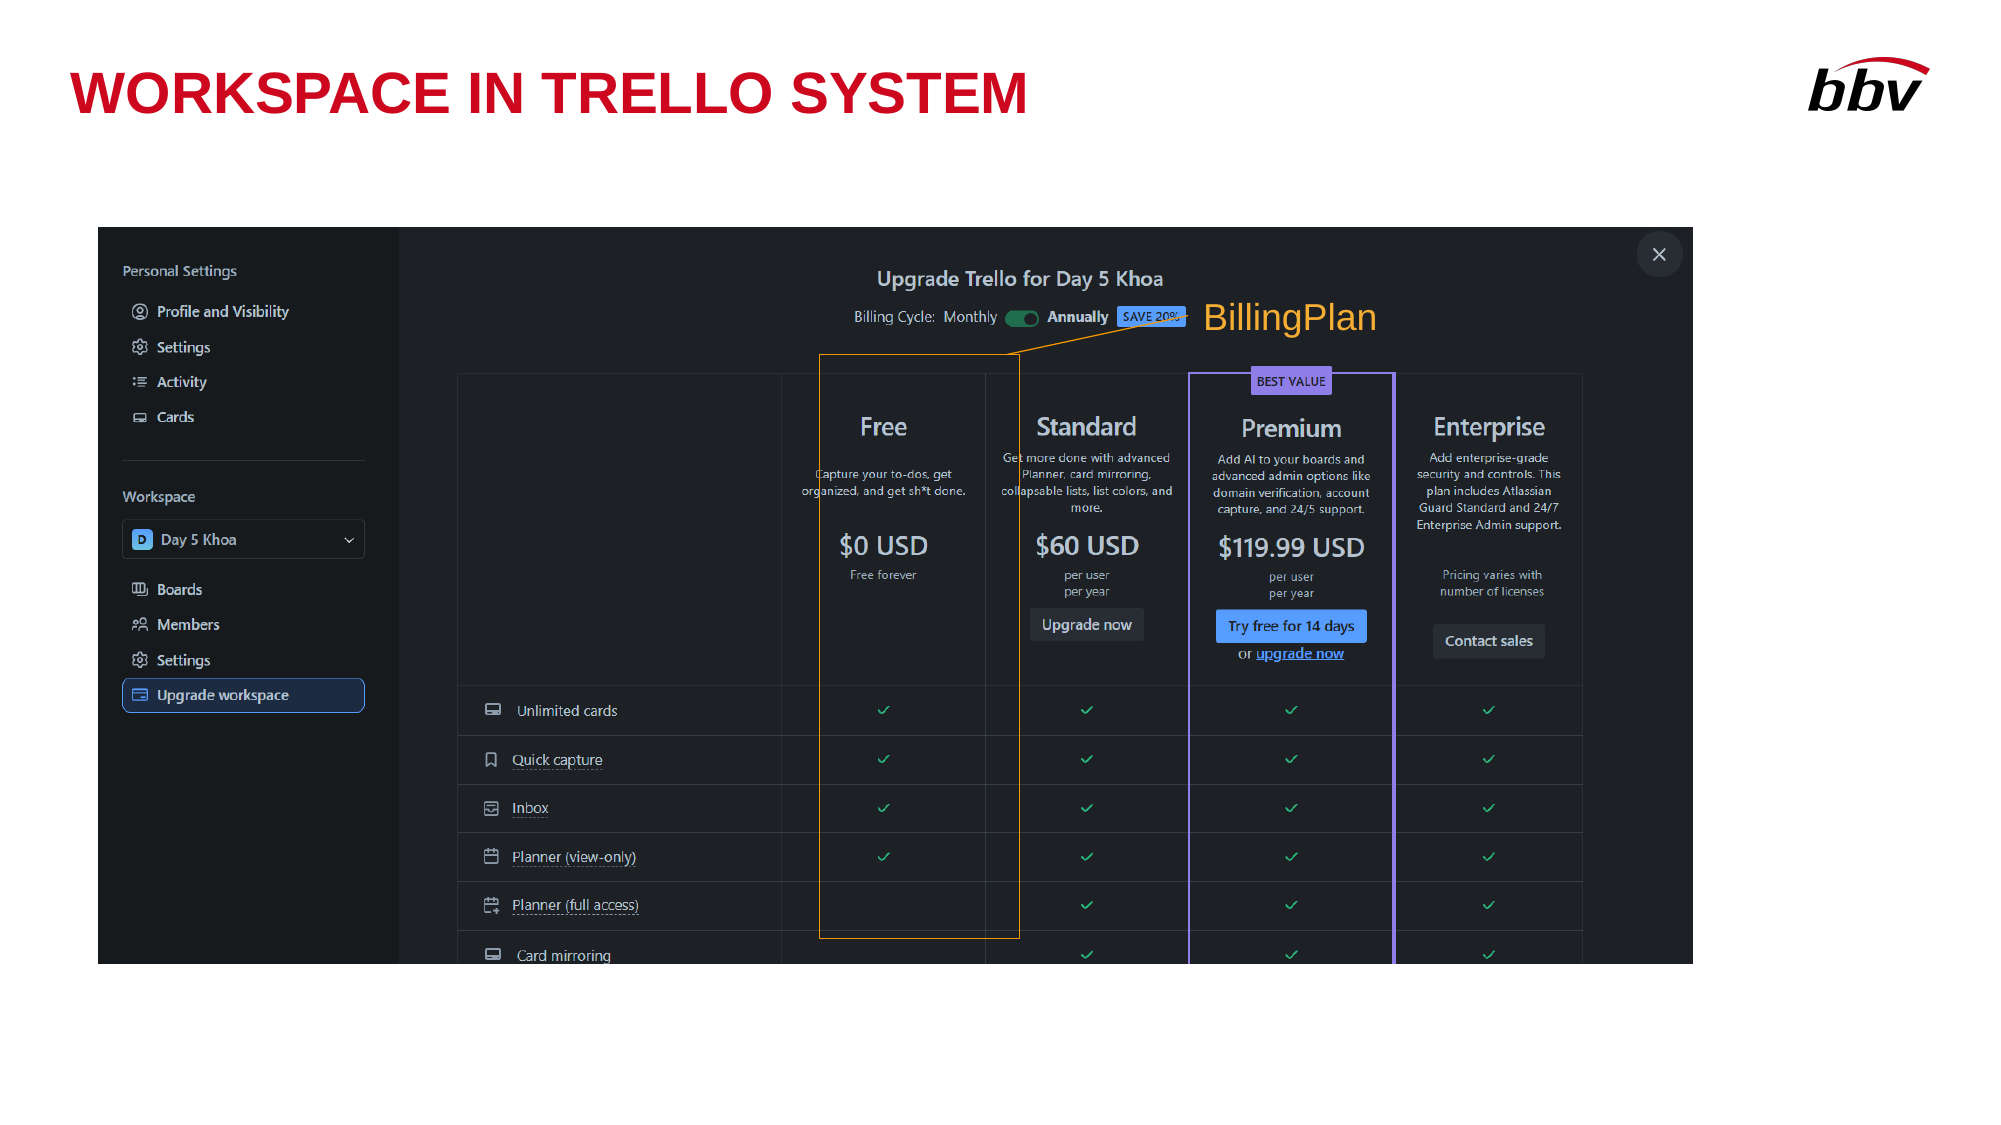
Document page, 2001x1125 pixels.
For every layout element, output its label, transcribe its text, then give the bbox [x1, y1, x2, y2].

picture [1808, 57, 1930, 111]
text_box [1006, 315, 1189, 355]
picture [97, 227, 1693, 964]
title WORKSPACE IN TRELLO SYSTEM [70, 0, 1666, 181]
